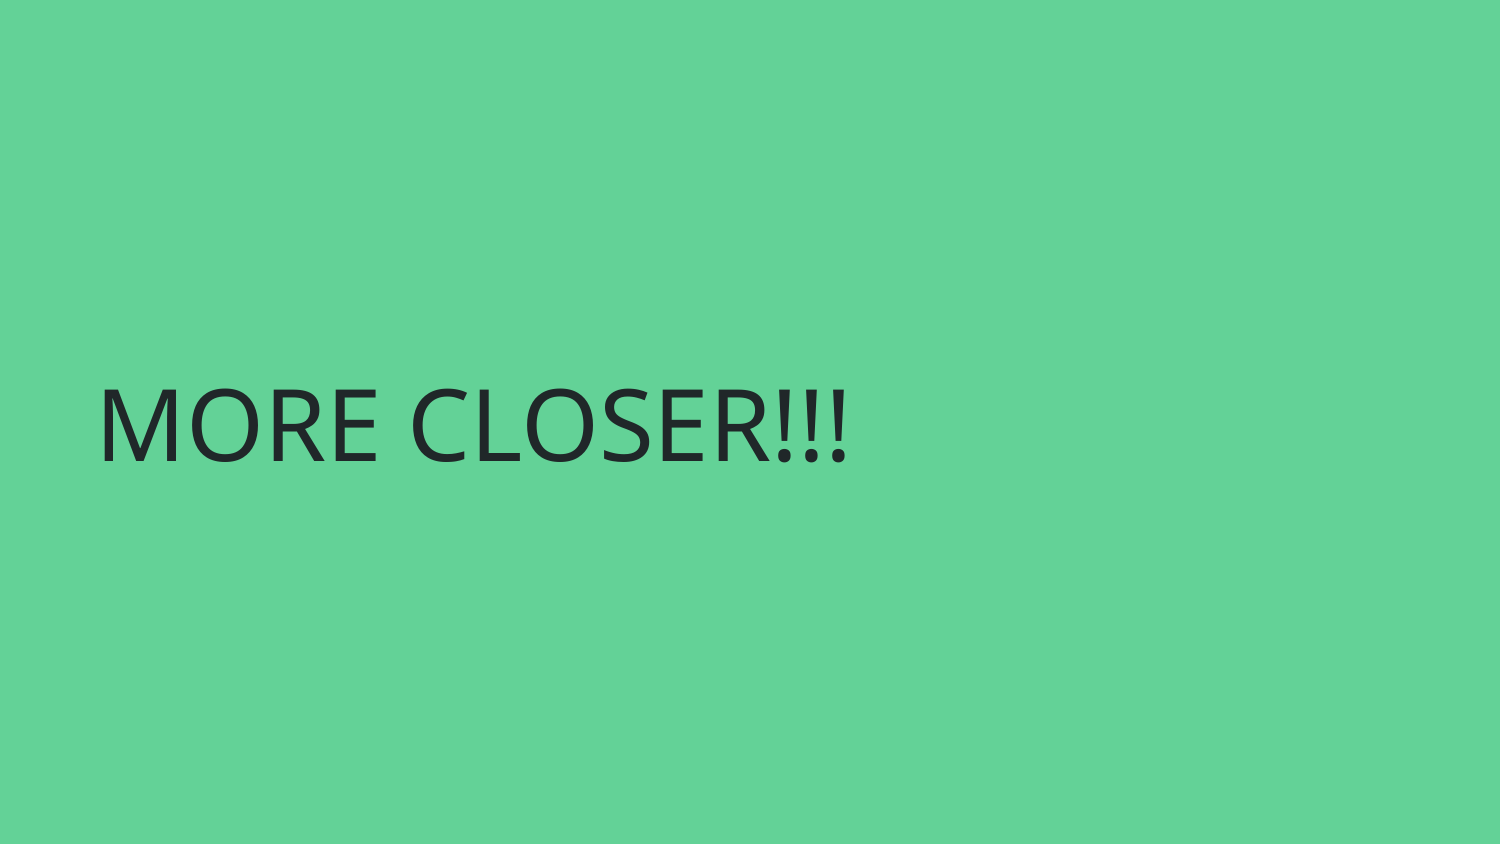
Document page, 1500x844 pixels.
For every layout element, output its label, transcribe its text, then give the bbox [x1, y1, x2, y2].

title MORE CLOSER!!! [80, 86, 1032, 758]
